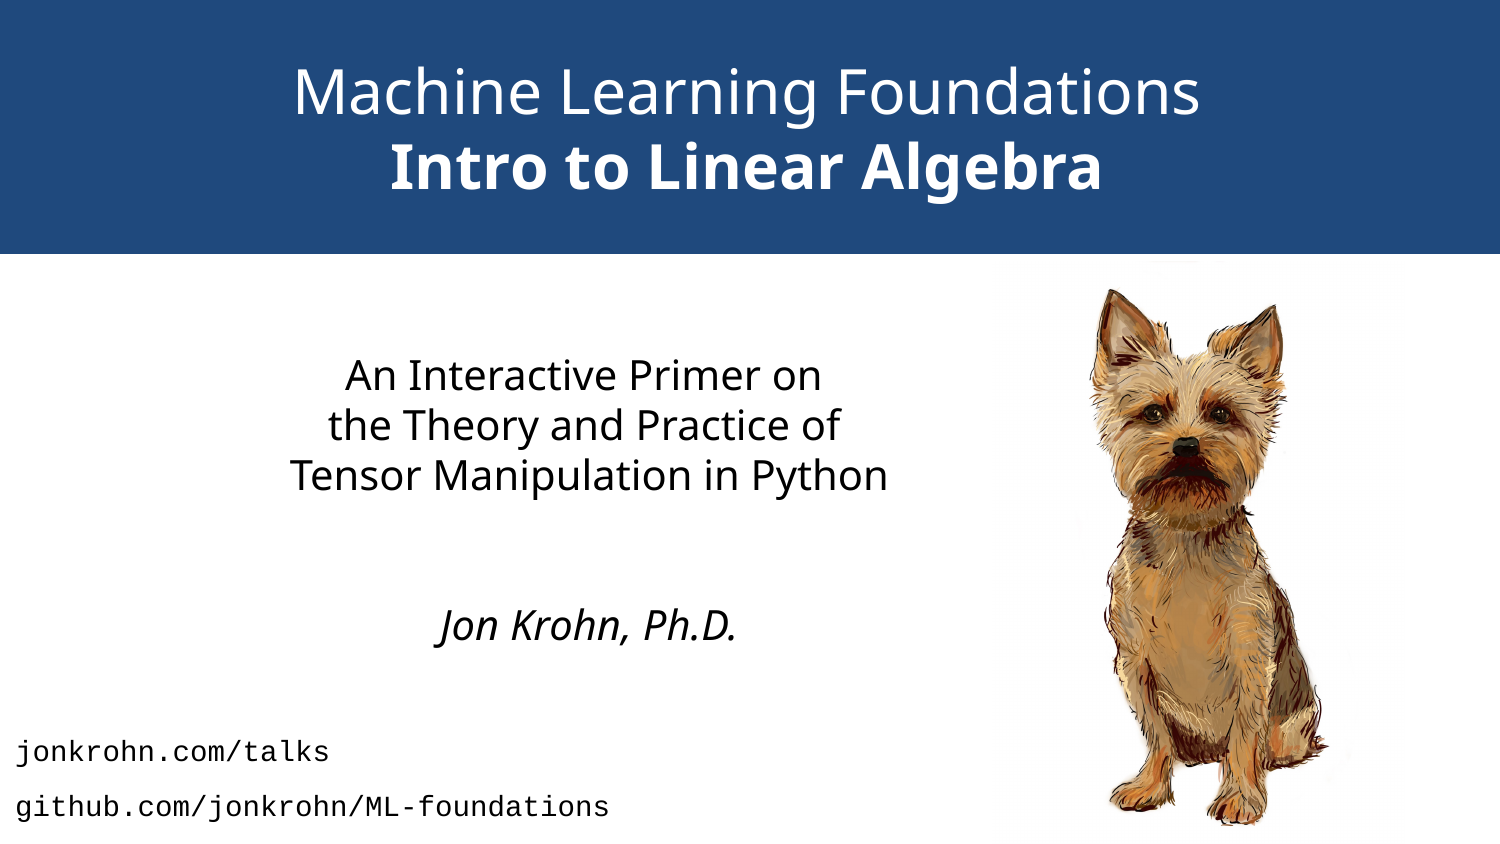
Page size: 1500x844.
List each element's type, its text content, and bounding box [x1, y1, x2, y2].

picture [992, 260, 1405, 844]
text_box jonkrohn.com/talks github.com/jonkrohn/ML-foundations [0, 717, 811, 844]
title Machine Learning Foundations Intro to Linear Algebra [182, 37, 1313, 292]
text_box An Interactive Primer on the Theory and Practice of Tensor Manipulation in Python Jon Krohn, Ph.D. [90, 333, 987, 525]
